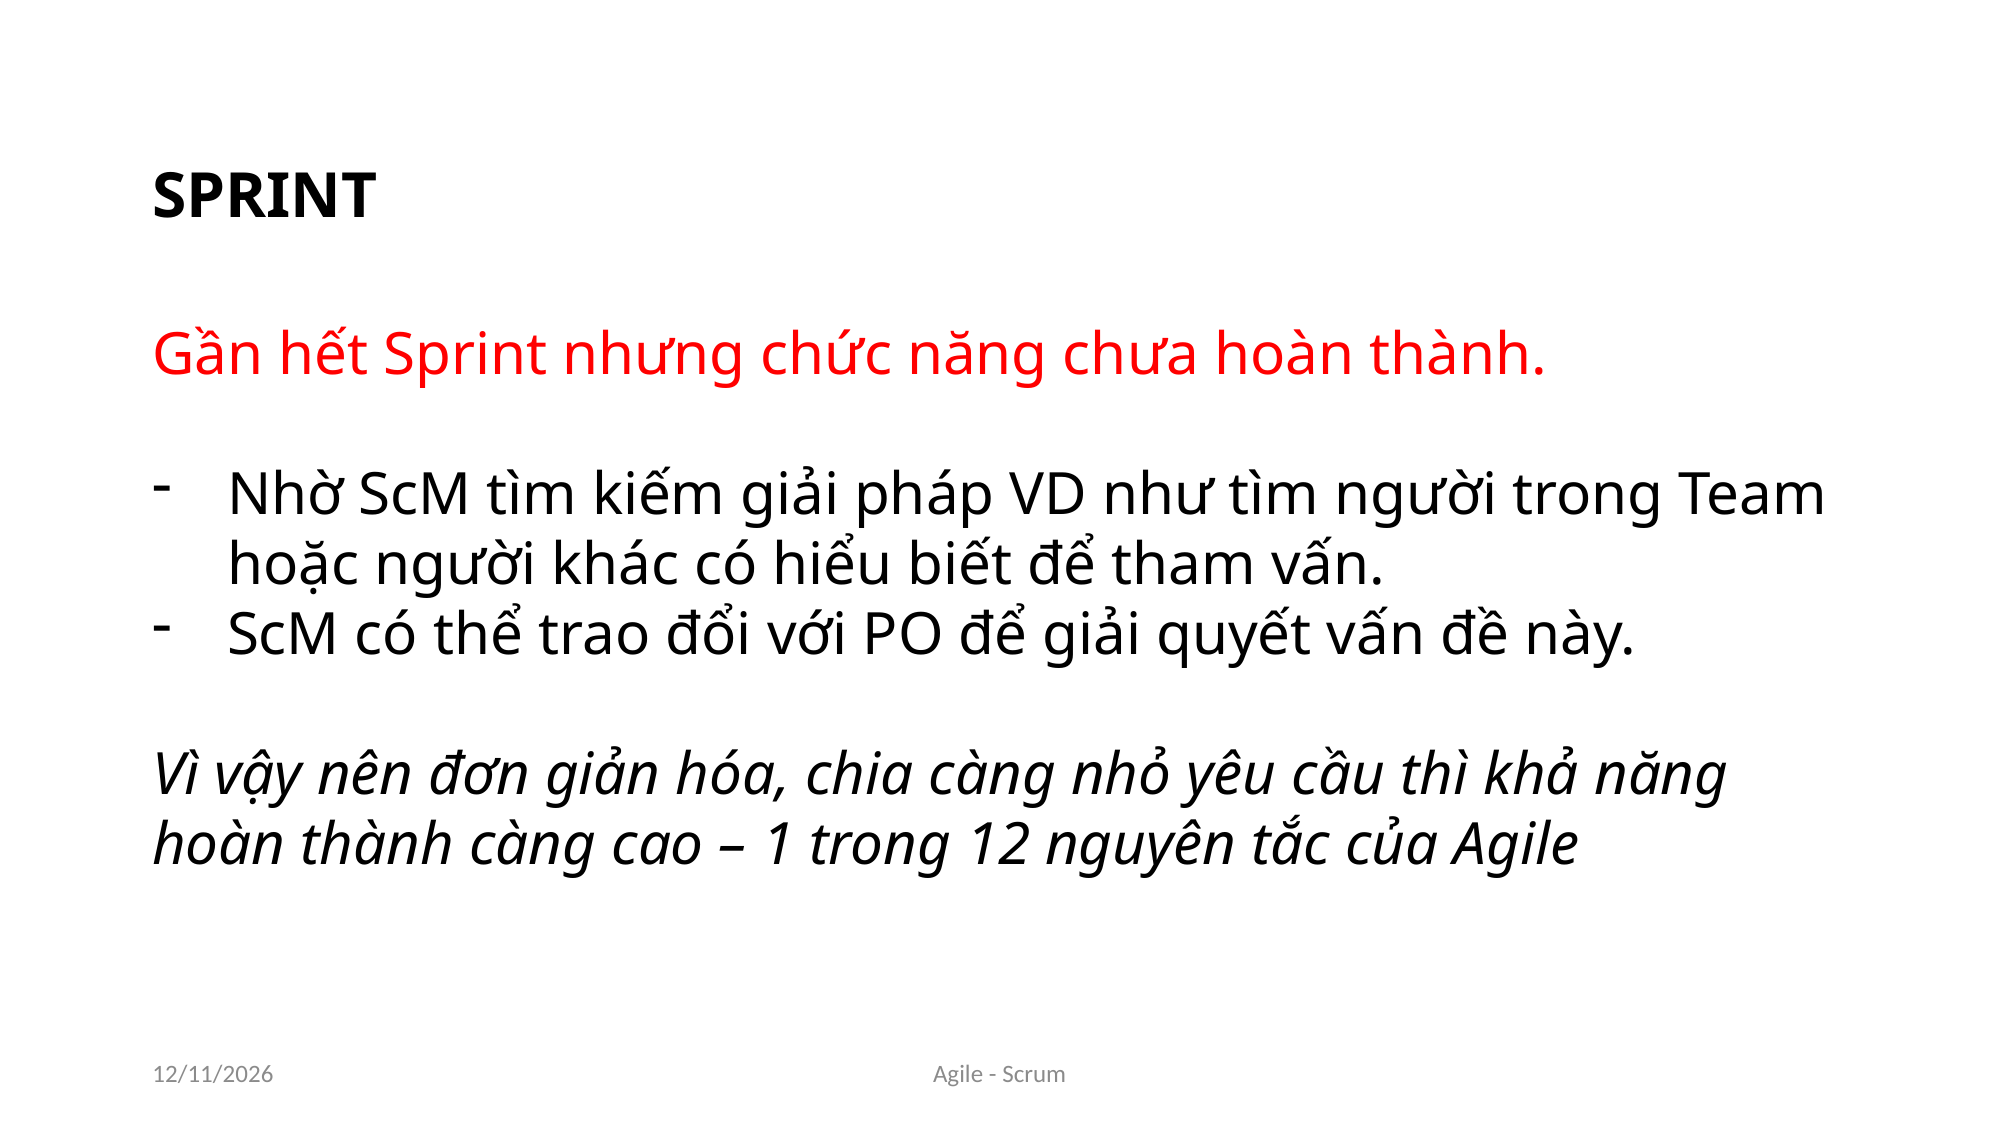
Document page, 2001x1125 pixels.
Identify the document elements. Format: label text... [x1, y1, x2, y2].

list SPRINT [137, 156, 1863, 239]
text_box Gần hết Sprint nhưng chức năng chưa hoàn thành. Nhờ ScM tìm kiếm giải pháp VD như tìm người trong Team hoặc người khác có hiểu biết để tham vấn. ScM có thể trao đổi với PO để giải quyết vấn đề này. Vì vậy nên đơn giản hóa, chia càng nhỏ yêu cầu thì khả năng hoàn thành càng cao – 1 trong 12 nguyên tắc của Agile [137, 239, 1863, 954]
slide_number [137, 1042, 588, 1103]
footer Agile - Scrum [662, 1042, 1338, 1103]
